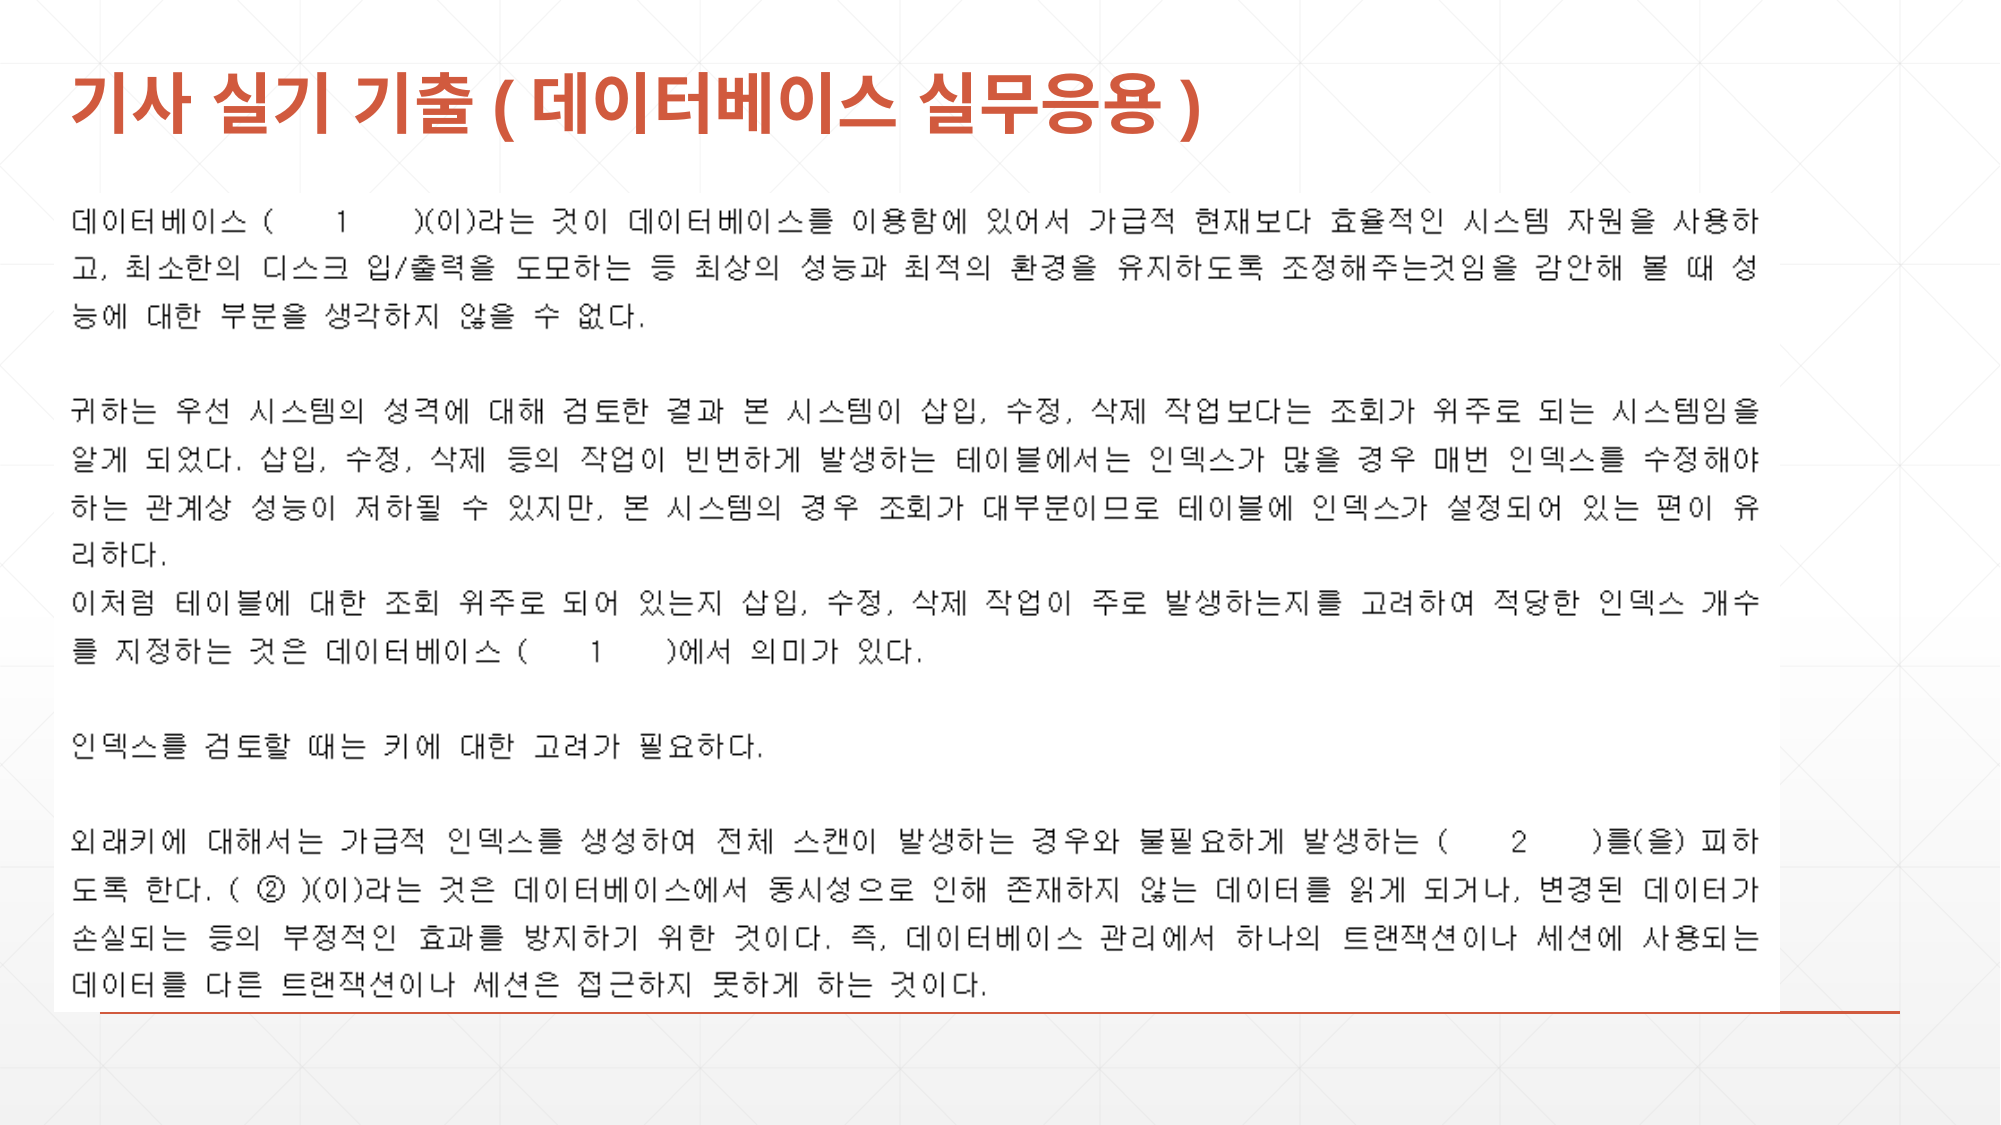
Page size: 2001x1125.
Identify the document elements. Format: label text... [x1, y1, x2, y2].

title 기사 실기 기출(데이터베이스 실무응용) [54, 58, 1630, 150]
picture [54, 193, 1780, 1012]
